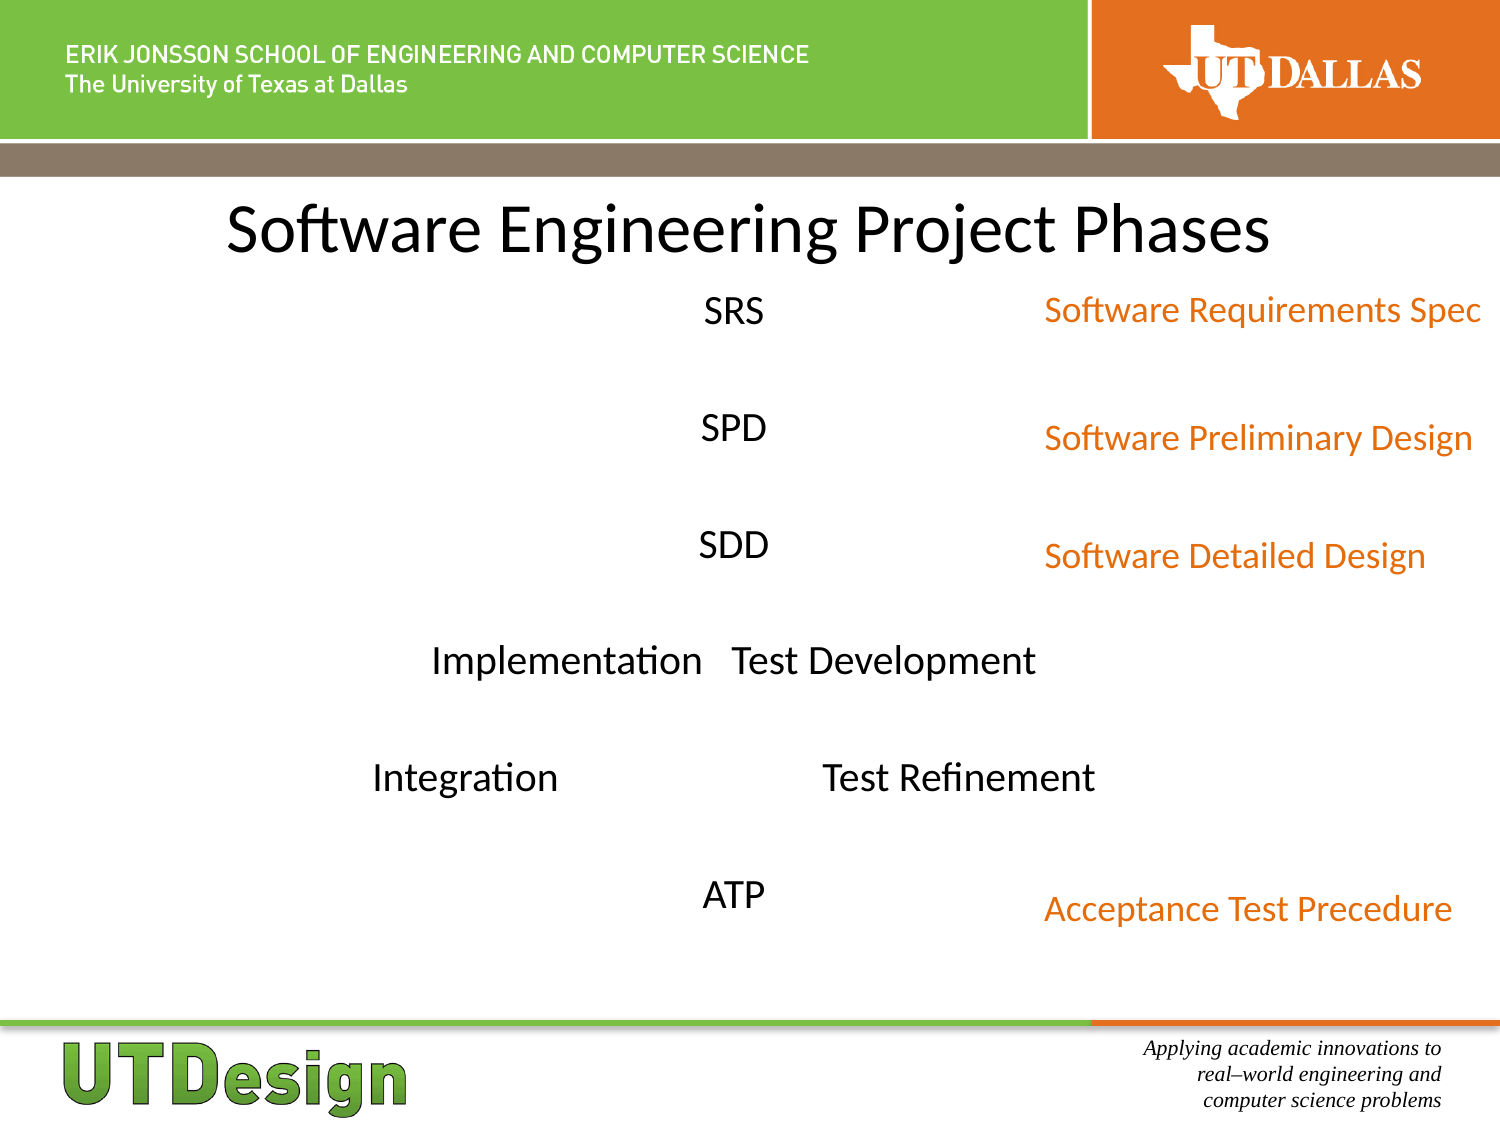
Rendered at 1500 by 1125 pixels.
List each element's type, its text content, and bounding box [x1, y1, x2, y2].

text_box Software Requirements Spec [1029, 278, 1497, 338]
picture [0, 1026, 1500, 1125]
picture [0, 0, 1500, 1020]
text_box Acceptance Test Precedure [1029, 876, 1469, 937]
list SRS SPD SDD Implementation Test Development Integration Test Refinement ATP [59, 275, 1410, 1005]
text_box Software Detailed Design [1029, 523, 1442, 584]
title Software Engineering Project Phases [75, 173, 1425, 276]
text_box Software Preliminary Design [1029, 406, 1489, 466]
